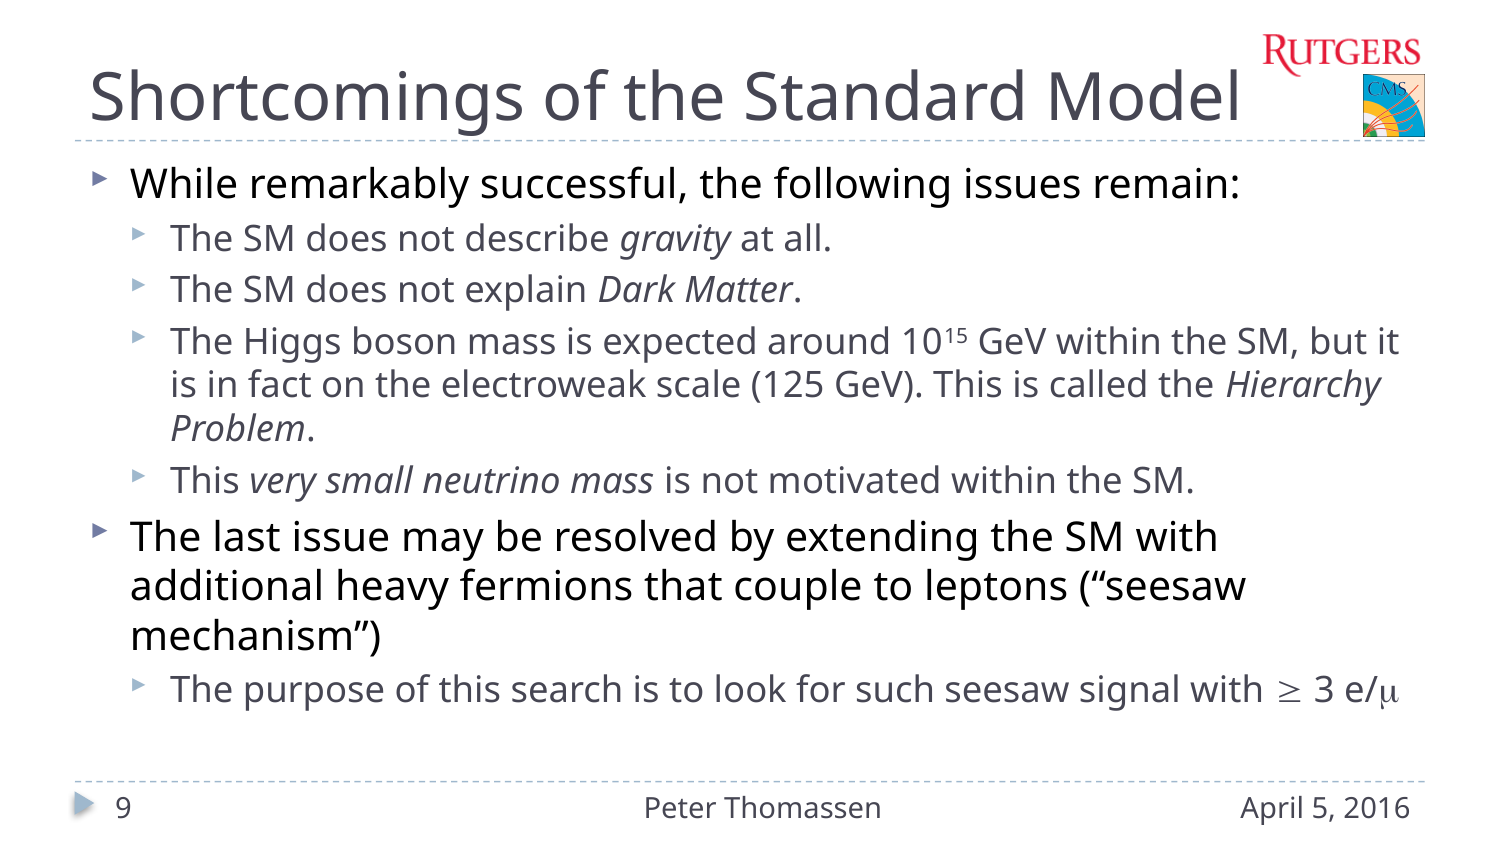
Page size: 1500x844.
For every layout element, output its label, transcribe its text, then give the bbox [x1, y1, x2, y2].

title Shortcomings of the Standard Model [75, 18, 1425, 141]
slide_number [1051, 782, 1426, 827]
list While remarkably successful, the following issues remain: The SM does not describe gravity at all. The SM does not explain Dark Matter. The Higgs boson mass is expected around 1015 GeV within the SM, but it is in fact on the electroweak scale (125 GeV). This is called the Hierarchy Problem. This very small neutrino mass is not motivated within the SM. The last issue may be resolved by extending the SM with additional heavy fermions that couple to leptons (“seesaw mechanism”) The purpose of this search is to look for such seesaw signal with  3 e/ [75, 150, 1425, 758]
footer Peter Thomassen [475, 782, 1051, 827]
slide_number 9 [100, 782, 426, 827]
